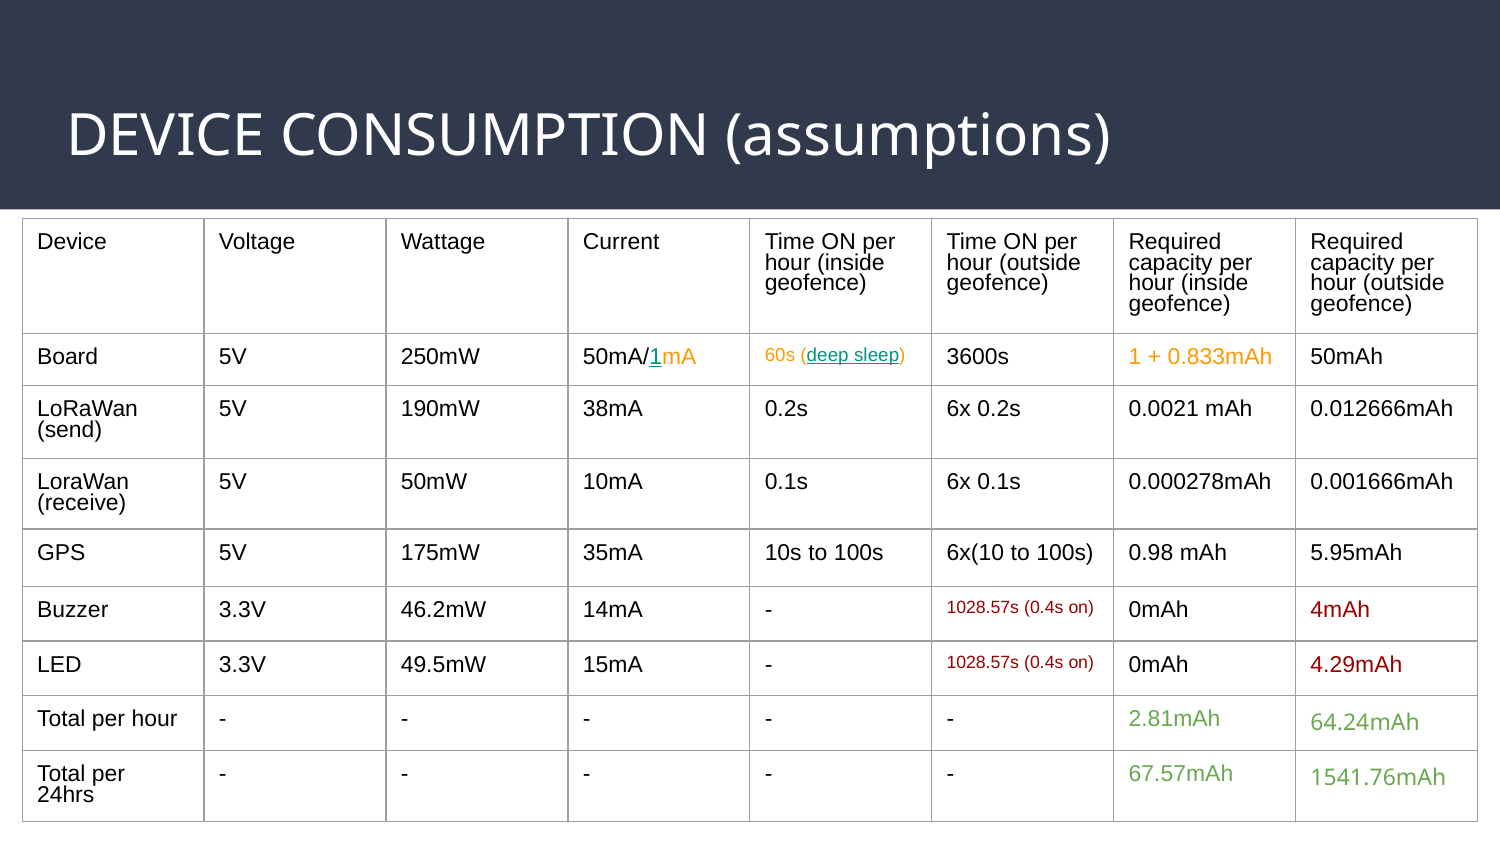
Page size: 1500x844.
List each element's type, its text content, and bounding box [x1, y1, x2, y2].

table_cell 38mA [569, 386, 749, 458]
table_cell 2.81mAh [1114, 696, 1295, 750]
table_cell 3600s [932, 334, 1113, 385]
table_cell 10s to 100s [750, 530, 931, 586]
table_cell 10mA [569, 459, 749, 528]
table_cell 46.2mW [387, 587, 567, 640]
table_cell 0.001666mAh [1296, 459, 1477, 528]
table_cell - [750, 696, 931, 750]
table_cell 49.5mW [387, 642, 567, 695]
table_cell 1 + 0.833mAh [1114, 334, 1295, 385]
table_cell 3.3V [205, 587, 385, 640]
table_header Time ON per hour (outside geofence) [932, 219, 1113, 333]
table_cell - [750, 587, 931, 640]
table_cell 0mAh [1114, 642, 1295, 695]
table_cell - [205, 696, 385, 750]
table_header Required capacity per hour (outside geofence) [1296, 219, 1477, 333]
table_cell GPS [23, 530, 203, 586]
table_cell - [750, 642, 931, 695]
table_cell 190mW [387, 386, 567, 458]
table_header Voltage [205, 219, 385, 333]
table_cell 4.29mAh [1296, 642, 1477, 695]
table_cell 5V [205, 386, 385, 458]
table_cell 1541.76mAh [1296, 751, 1477, 821]
table_cell 3.3V [205, 642, 385, 695]
table_cell 5V [205, 334, 385, 385]
table_cell 0.000278mAh [1114, 459, 1295, 528]
table_cell - [205, 751, 385, 821]
table_cell LoraWan (receive) [23, 459, 203, 528]
table_cell 6x 0.1s [932, 459, 1113, 528]
table_cell 5.95mAh [1296, 530, 1477, 586]
table_cell 250mW [387, 334, 567, 385]
table_header Device [23, 219, 203, 333]
table_header Wattage [387, 219, 567, 333]
table_cell - [932, 696, 1113, 750]
table_cell 35mA [569, 530, 749, 586]
table_cell LoRaWan (send) [23, 386, 203, 458]
table_cell 4mAh [1296, 587, 1477, 640]
table_cell 50mAh [1296, 334, 1477, 385]
table_cell 6x(10 to 100s) [932, 530, 1113, 586]
table_cell 5V [205, 530, 385, 586]
table_cell Total per 24hrs [23, 751, 203, 821]
table_cell Board [23, 334, 203, 385]
table_cell 6x 0.2s [932, 386, 1113, 458]
table_cell 50mW [387, 459, 567, 528]
table_cell - [932, 751, 1113, 821]
table_cell 0.98 mAh [1114, 530, 1295, 586]
table_cell LED [23, 642, 203, 695]
table_cell 0.012666mAh [1296, 386, 1477, 458]
table_cell - [569, 751, 749, 821]
table_header Required capacity per hour (inside geofence) [1114, 219, 1295, 333]
table_cell 67.57mAh [1114, 751, 1295, 821]
table_cell 60s (deep sleep) [750, 334, 931, 385]
table_cell 0mAh [1114, 587, 1295, 640]
table_cell 5V [205, 459, 385, 528]
table_header Current [569, 219, 749, 333]
table_cell 14mA [569, 587, 749, 640]
table_cell Total per hour [23, 696, 203, 750]
table_cell Buzzer [23, 587, 203, 640]
title DEVICE CONSUMPTION (assumptions) [51, 82, 1449, 185]
table_cell 175mW [387, 530, 567, 586]
table_cell 0.0021 mAh [1114, 386, 1295, 458]
table_cell 1028.57s (0.4s on) [932, 587, 1113, 640]
table_cell 0.2s [750, 386, 931, 458]
table_cell - [387, 696, 567, 750]
table_cell - [387, 751, 567, 821]
table_cell 0.1s [750, 459, 931, 528]
table_cell 50mA/1mA [569, 334, 749, 385]
table_cell 64.24mAh [1296, 696, 1477, 750]
table_cell - [750, 751, 931, 821]
table_header Time ON per hour (inside geofence) [750, 219, 931, 333]
table_cell 1028.57s (0.4s on) [932, 642, 1113, 695]
table_cell - [569, 696, 749, 750]
table_cell 15mA [569, 642, 749, 695]
